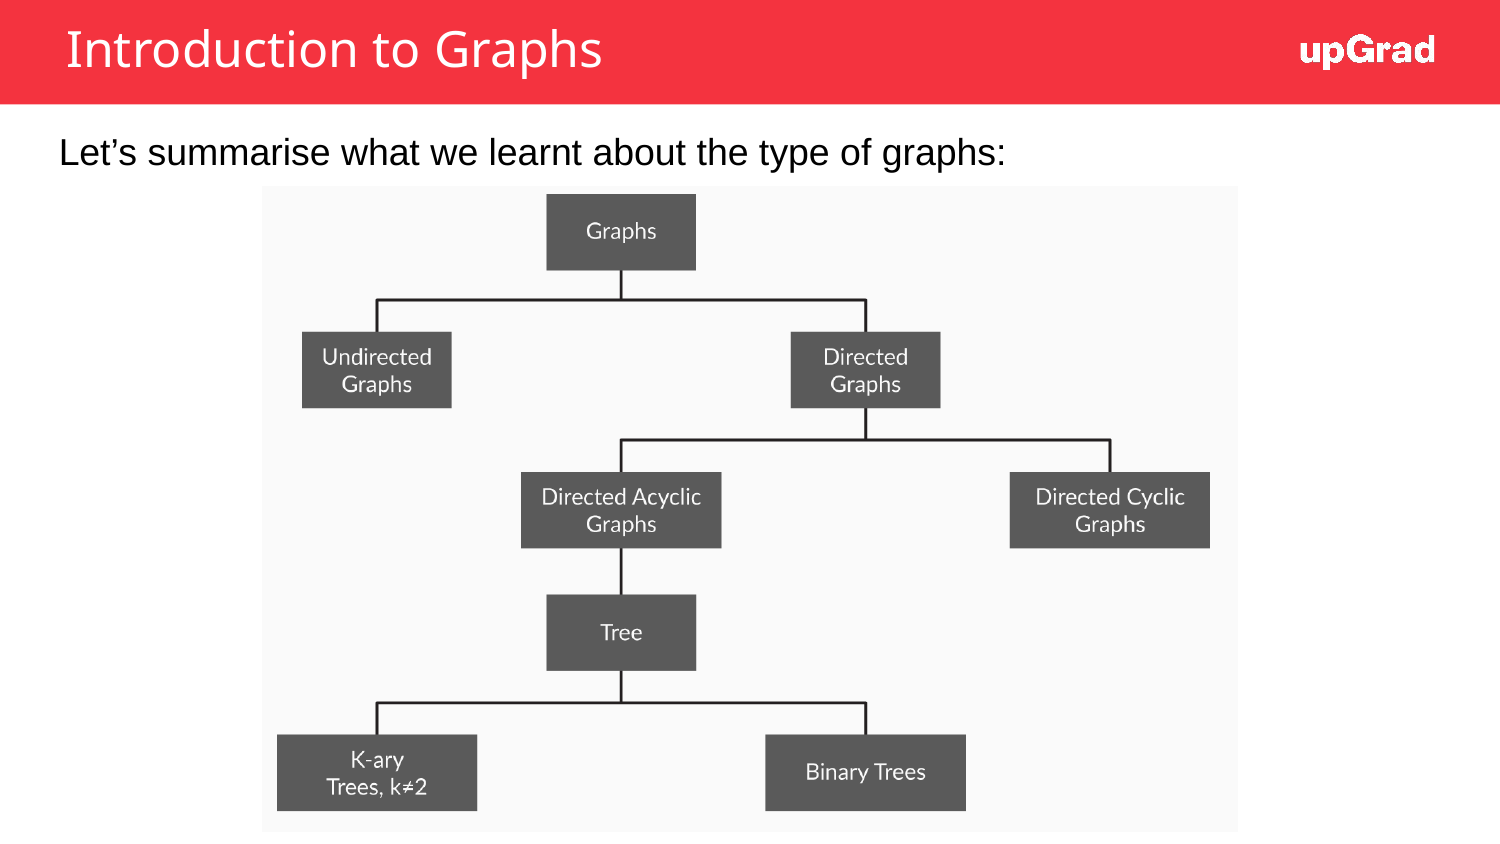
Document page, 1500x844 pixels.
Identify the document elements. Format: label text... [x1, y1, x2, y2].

picture [261, 186, 1239, 832]
text_box Introduction to Graphs [63, 15, 1203, 80]
text_box Let’s summarise what we learnt about the type of graphs: [44, 112, 1447, 283]
text_box [0, 0, 1500, 105]
text_box [1300, 34, 1435, 70]
